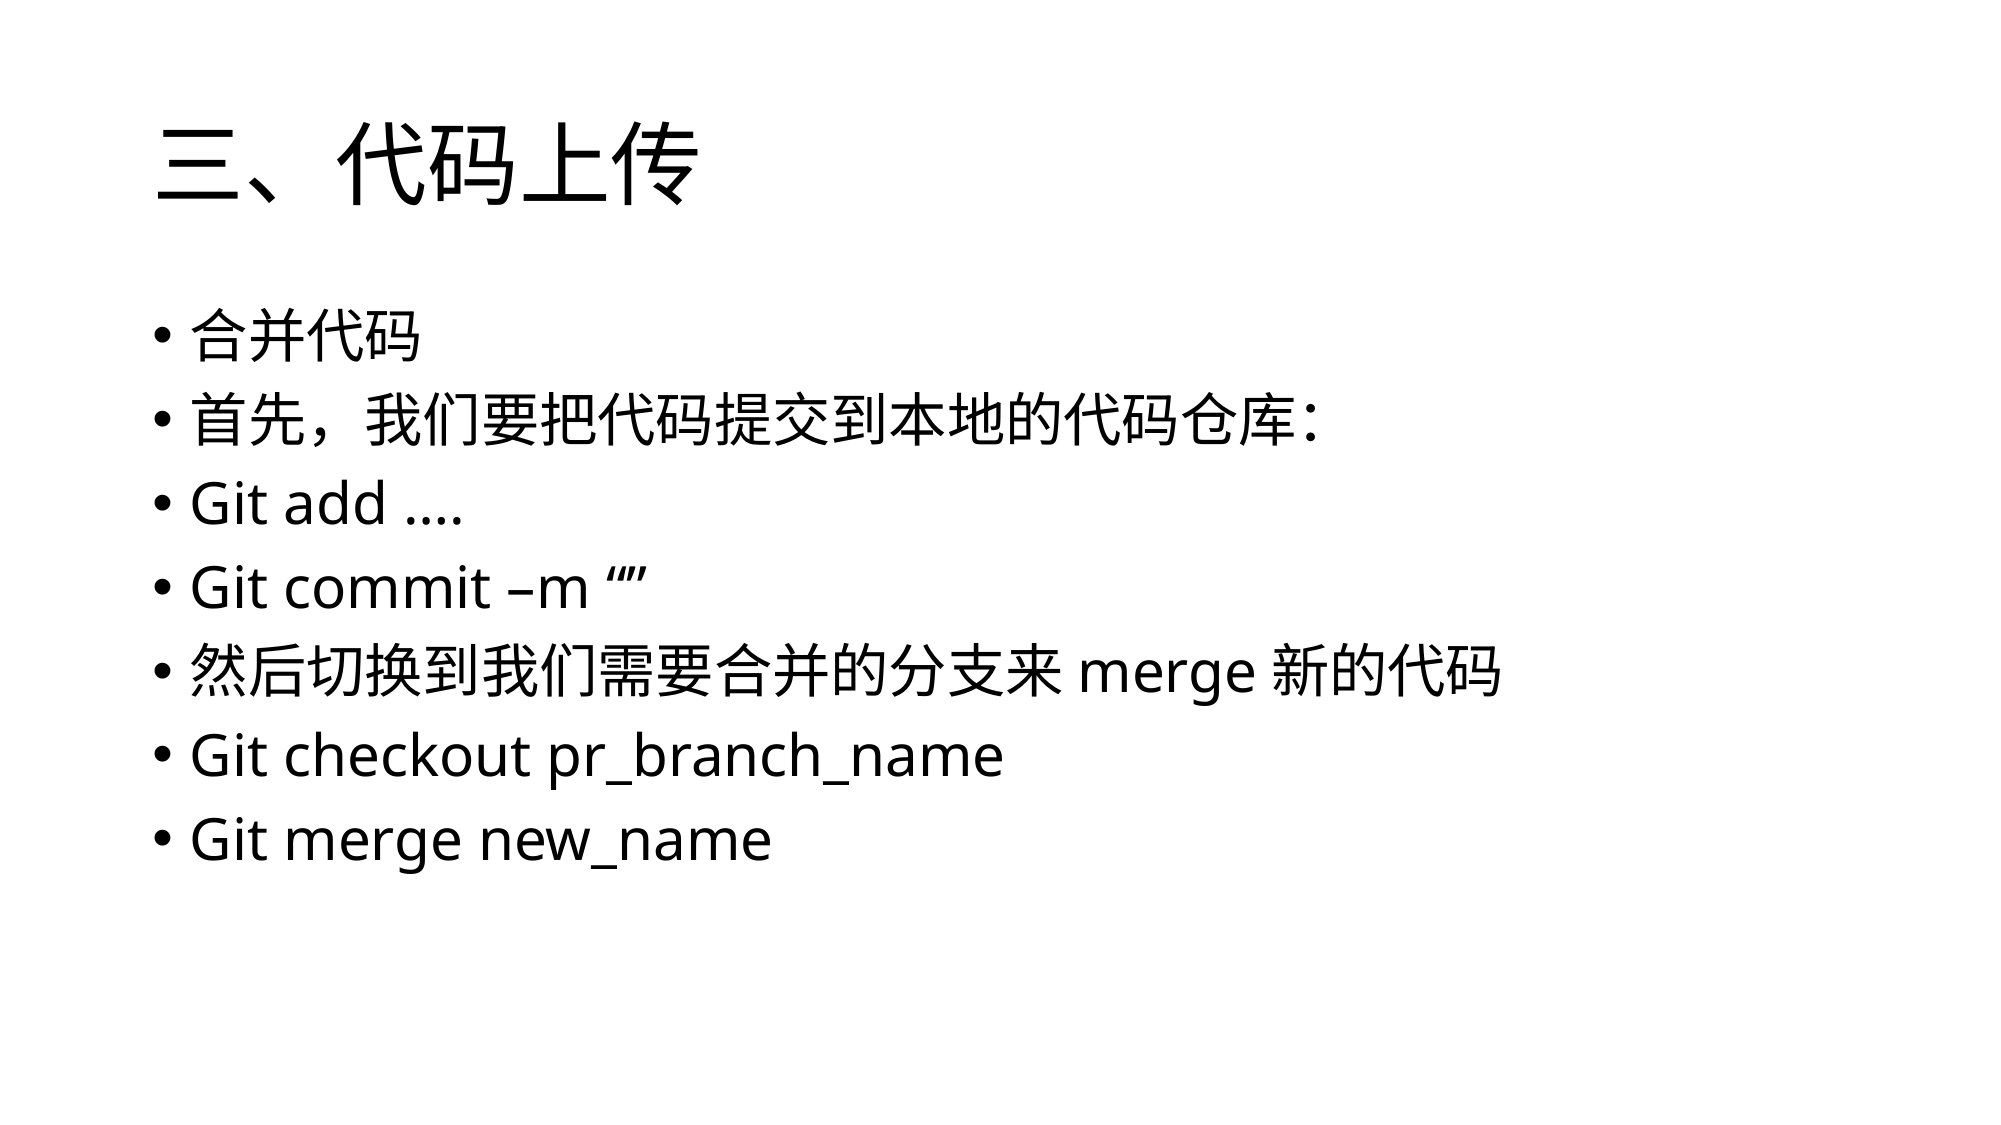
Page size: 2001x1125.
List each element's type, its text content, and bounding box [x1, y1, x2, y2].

list 合并代码 首先，我们要把代码提交到本地的代码仓库： Git add …. Git commit –m “” 然后切换到我们需要合并的分支来merge新的代码 Git checkout pr_branch_name Git merge new_name [137, 299, 1863, 1014]
title 三、代码上传 [137, 59, 1863, 278]
